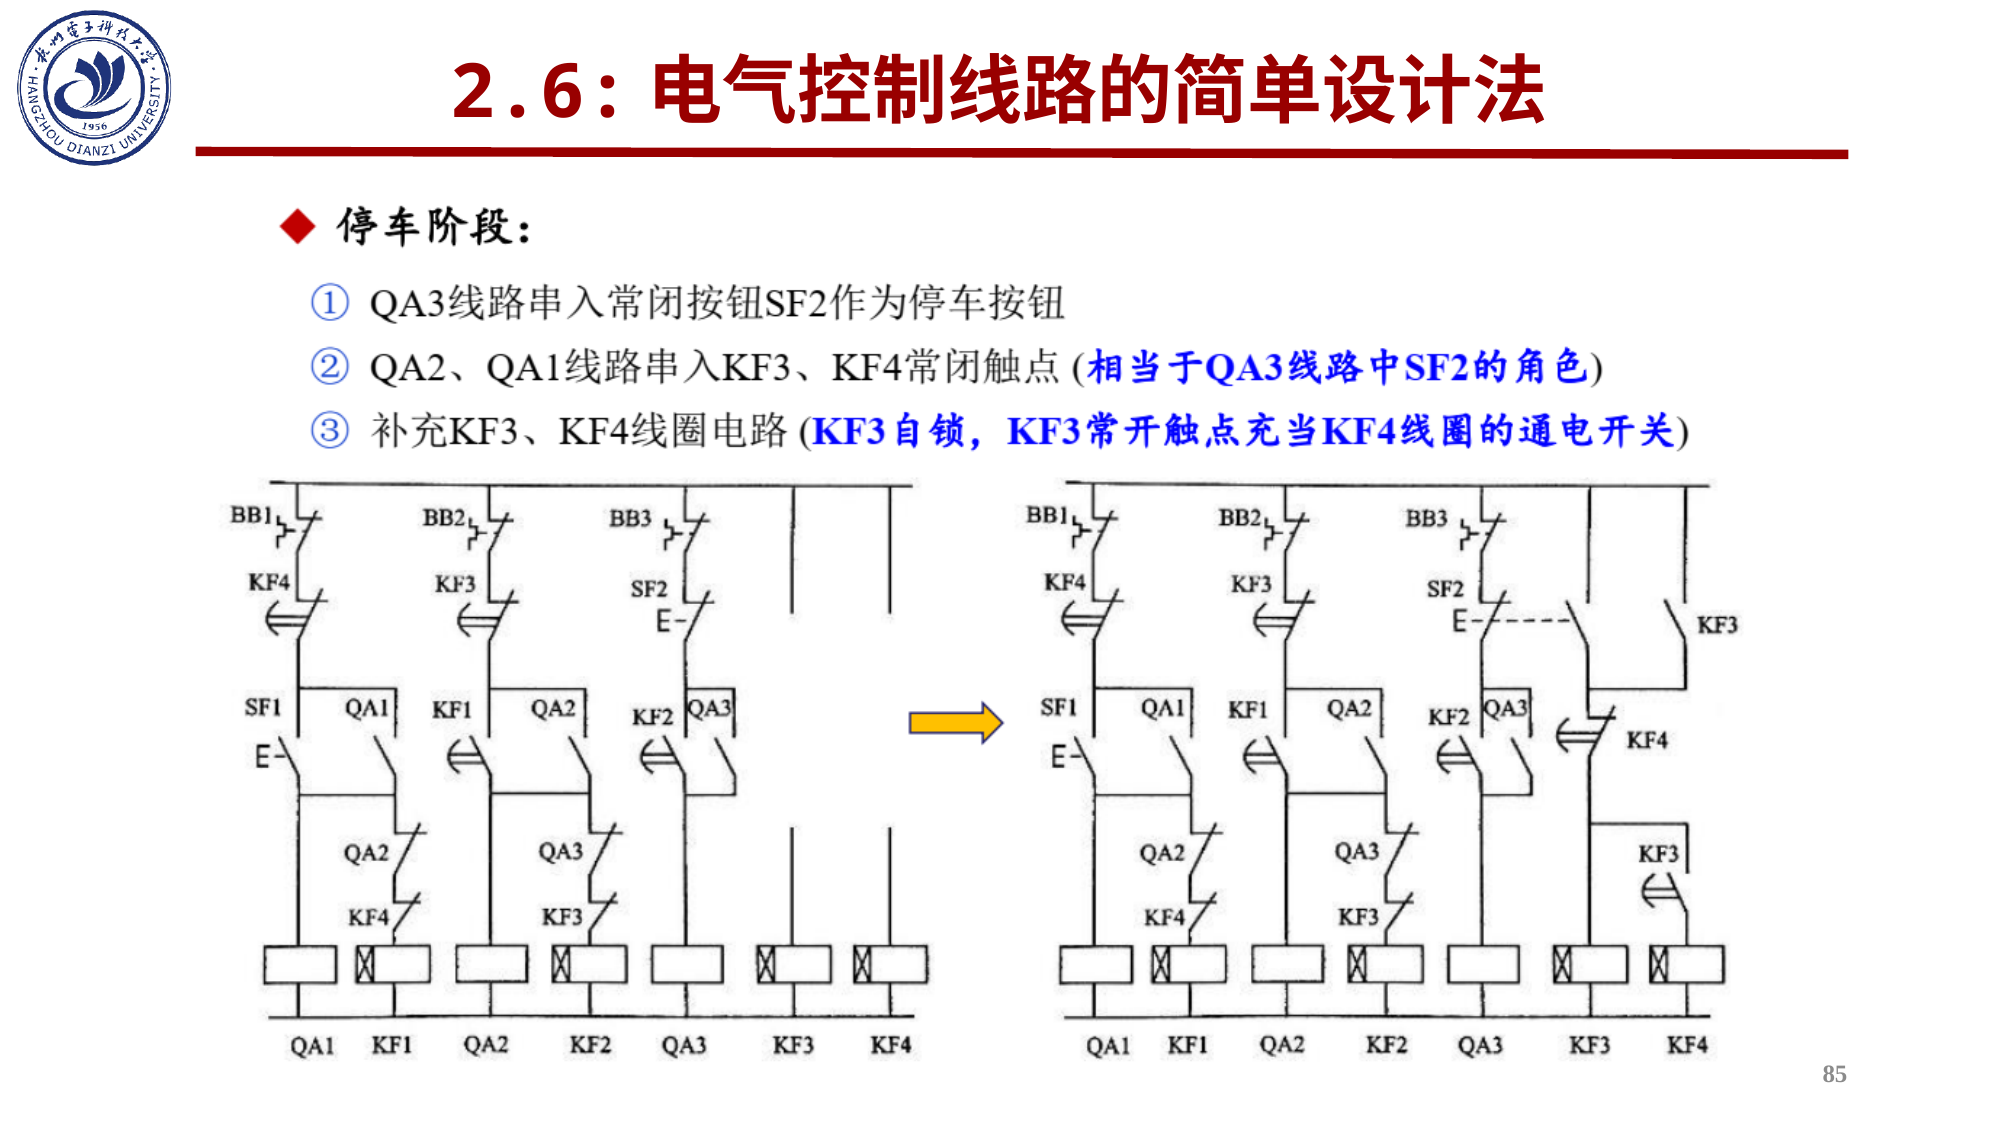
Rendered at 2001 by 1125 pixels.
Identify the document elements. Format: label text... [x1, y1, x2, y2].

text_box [195, 151, 1849, 155]
text_box 2.6:电气控制线路的简单设计法 [435, 34, 1563, 140]
slide_number 85 [1412, 1042, 1863, 1103]
picture [14, 2, 175, 174]
picture [174, 196, 1767, 1073]
